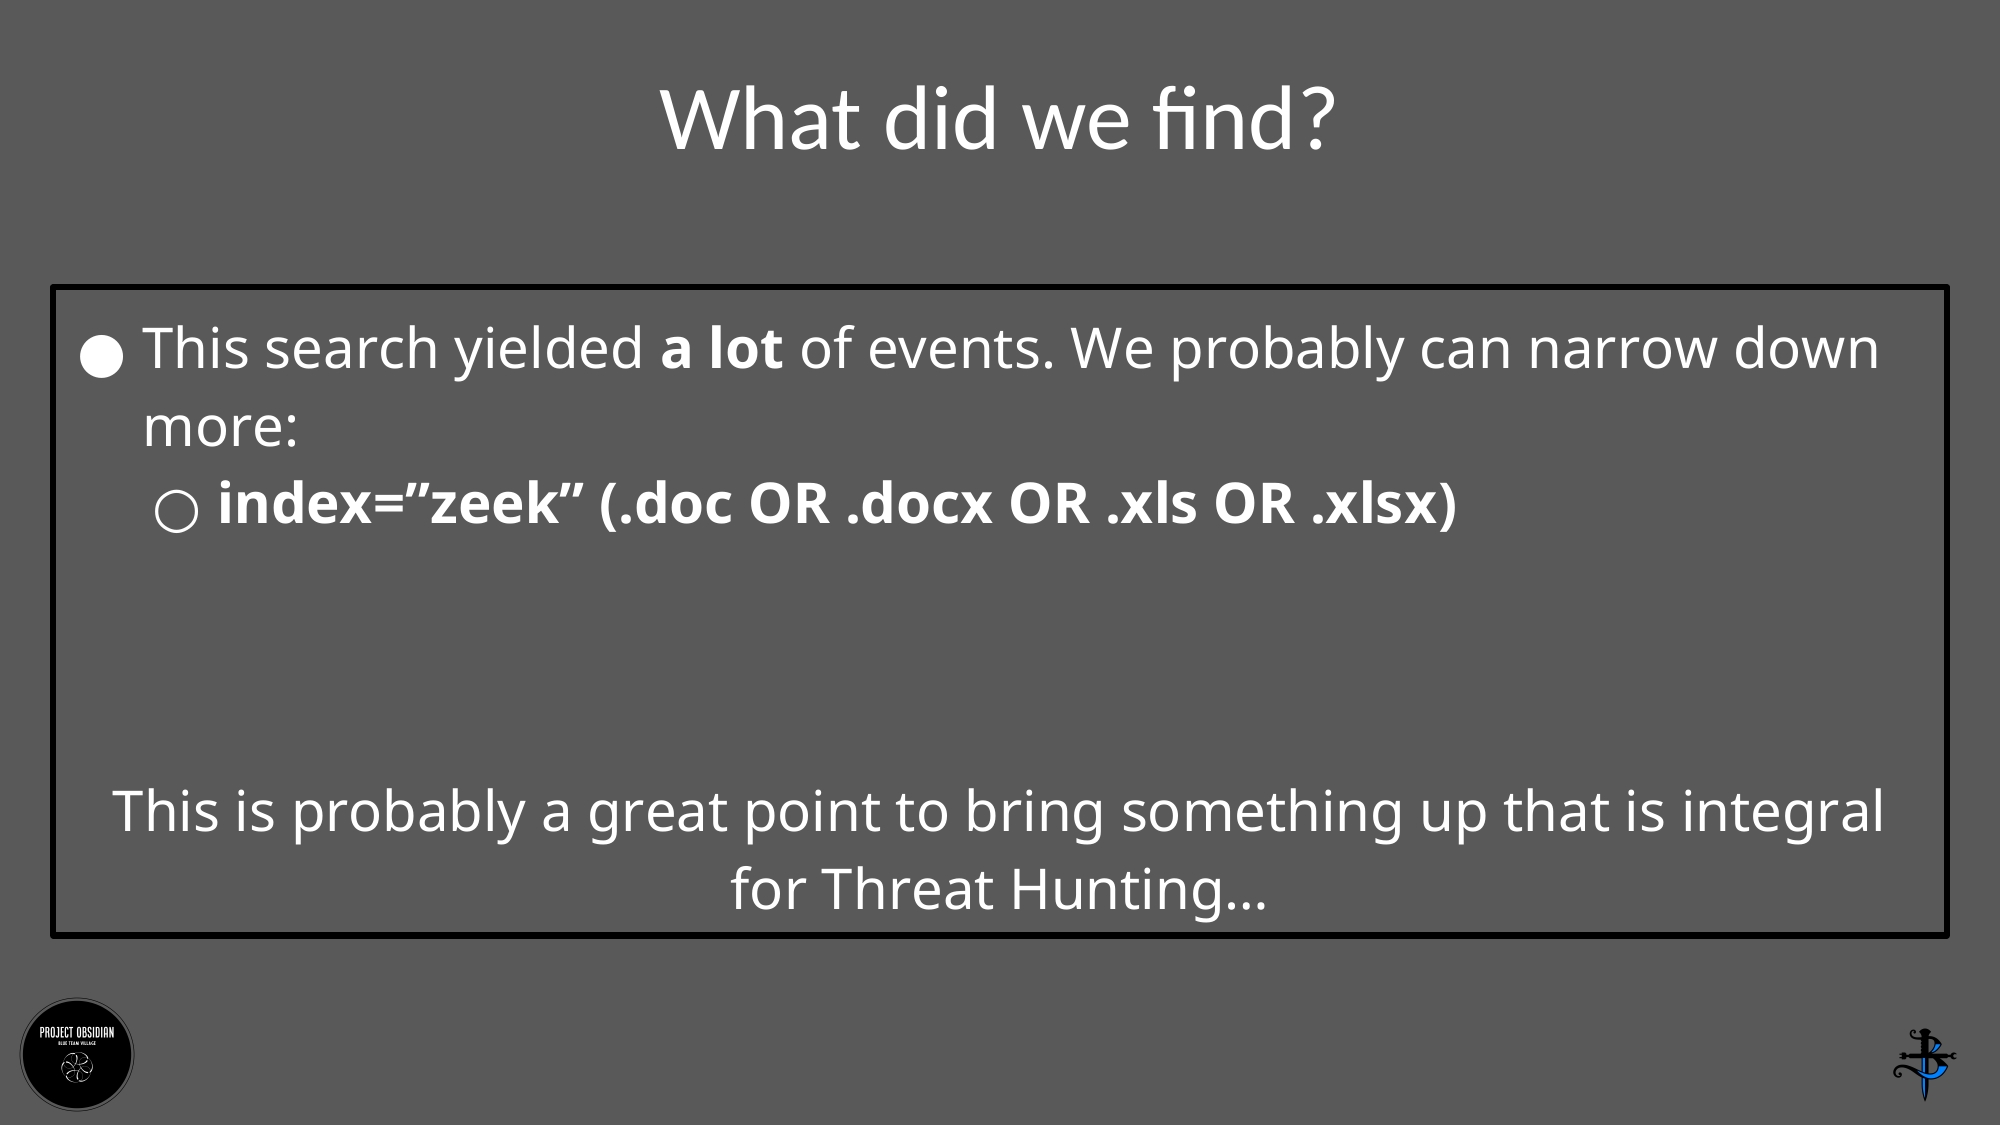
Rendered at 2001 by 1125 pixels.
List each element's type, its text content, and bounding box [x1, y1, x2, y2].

picture [16, 993, 138, 1116]
text_box This search yielded a lot of events. We probably can narrow down more: index=”zeek” (.doc OR .docx OR .xls OR .xlsx) This is probably a great point to bring something up that is integral for Threat Hunting… [52, 287, 1947, 936]
title What did we find? [137, 59, 1863, 181]
picture [1862, 1002, 1988, 1125]
